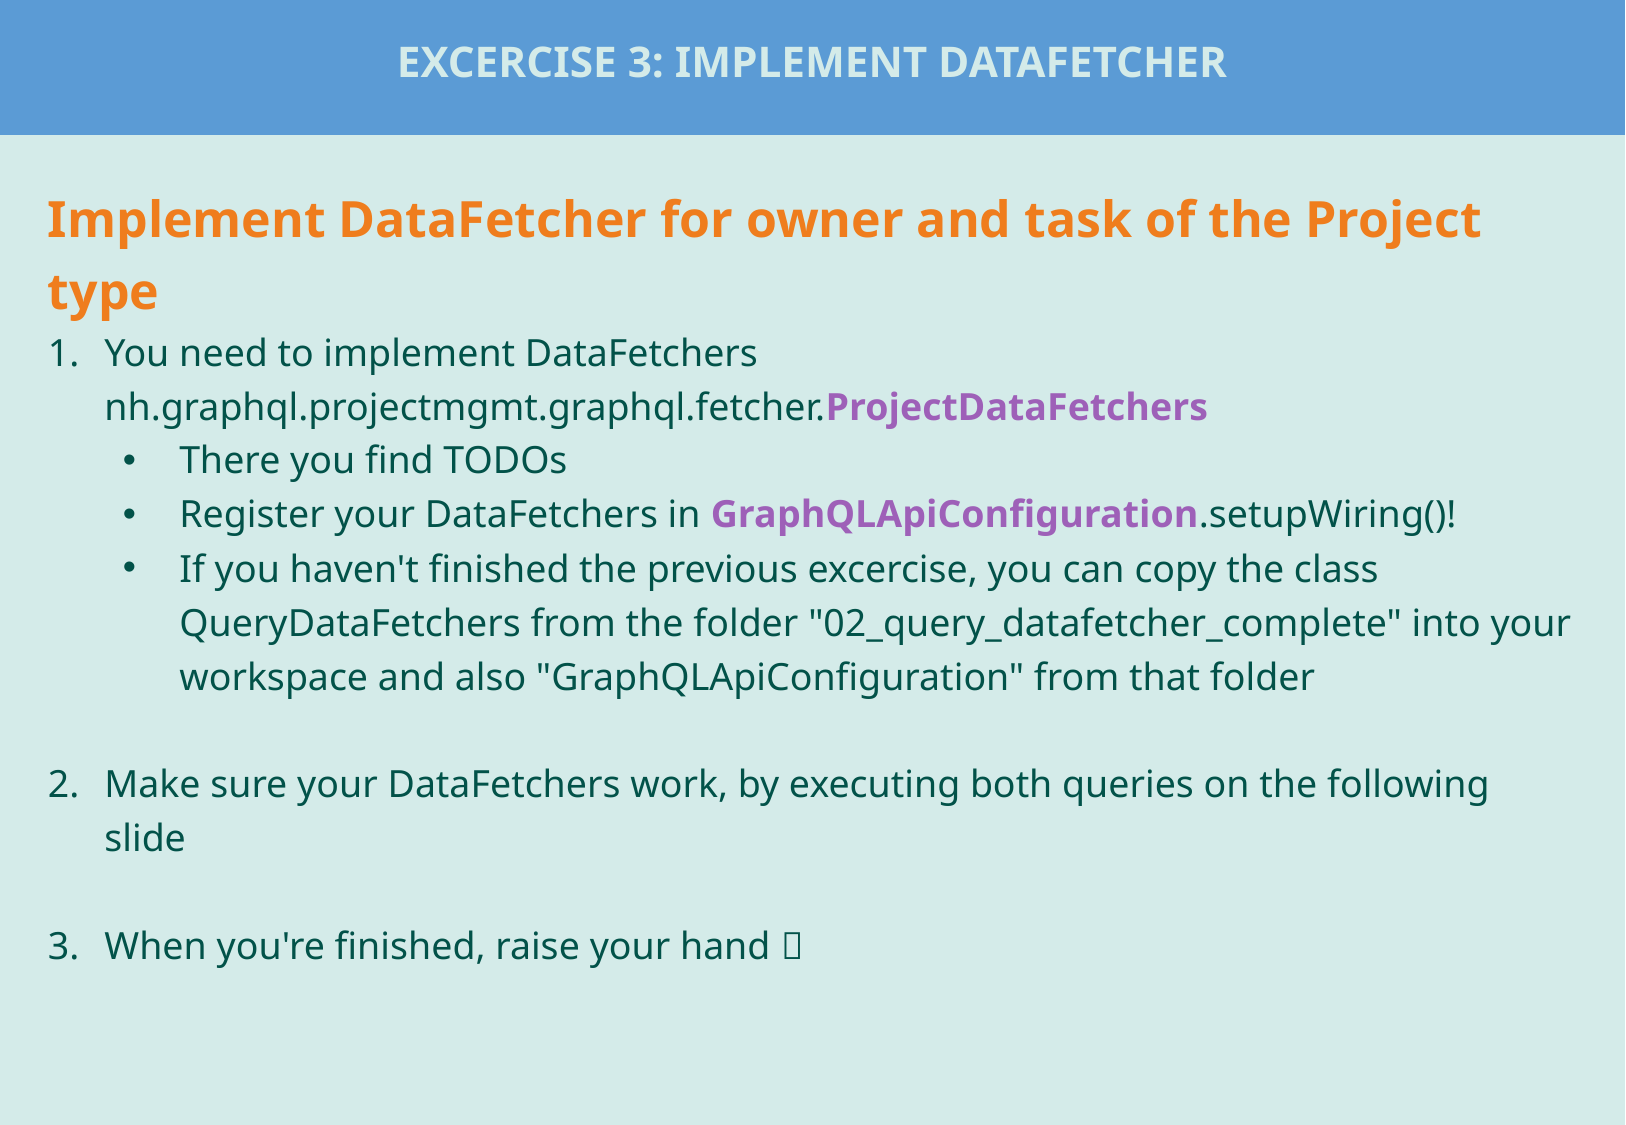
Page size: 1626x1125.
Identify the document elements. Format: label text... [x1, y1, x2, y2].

text_box Implement DataFetcher for owner and task of the Project type You need to implement DataFetchers nh.graphql.projectmgmt.graphql.fetcher.ProjectDataFetchers There you find TODOs Register your DataFetchers in GraphQLApiConfiguration.setupWiring()! If you haven't finished the previous excercise, you can copy the class QueryDataFetchers from the folder "02_query_datafetcher_complete" into your workspace and also "GraphQLApiConfiguration" from that folder Make sure your DataFetchers work, by executing both queries on the following slide When you're finished, raise your hand 🙋 [33, 168, 1594, 975]
text_box [0, 127, 1625, 136]
title Excercise 3: Implement DataFetcher [0, 0, 1625, 127]
